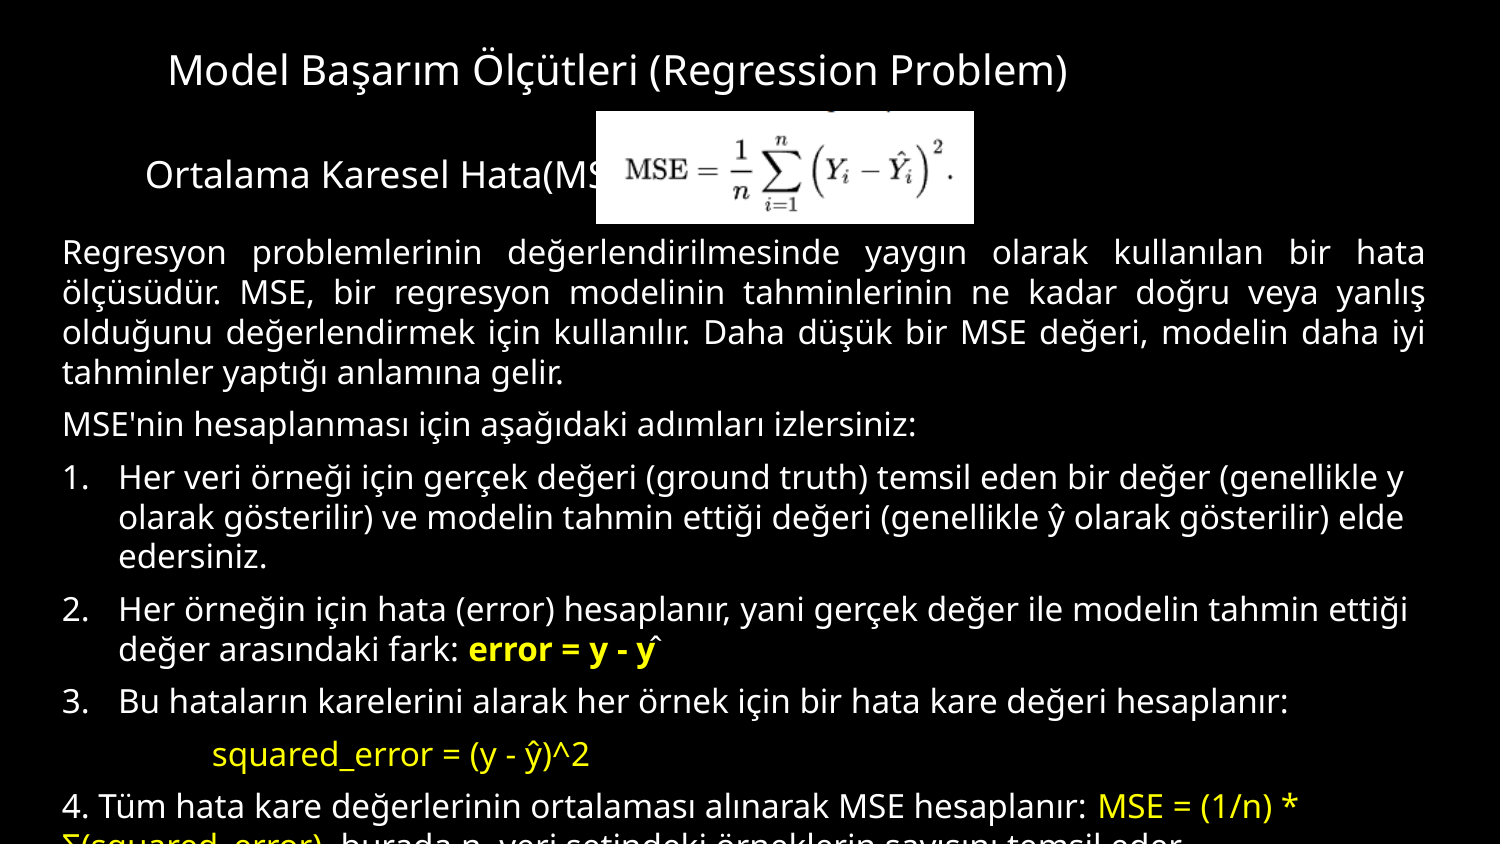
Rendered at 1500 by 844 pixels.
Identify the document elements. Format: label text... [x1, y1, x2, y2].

picture [596, 111, 974, 224]
text_box Ortalama Karesel Hata(MSE): [130, 143, 596, 204]
title Model Başarım Ölçütleri (Regression Problem) [152, 0, 1338, 144]
text_box Regresyon problemlerinin değerlendirilmesinde yaygın olarak kullanılan bir hata ölçüsüdür. MSE, bir regresyon modelinin tahminlerinin ne kadar doğru veya yanlış olduğunu değerlendirmek için kullanılır. Daha düşük bir MSE değeri, modelin daha iyi tahminler yaptığı anlamına gelir. MSE'nin hesaplanması için aşağıdaki adımları izlersiniz: Her veri örneği için gerçek değeri (ground truth) temsil eden bir değer (genellikle y olarak gösterilir) ve modelin tahmin ettiği değeri (genellikle ŷ olarak gösterilir) elde edersiniz. Her örneğin için hata (error) hesaplanır, yani gerçek değer ile modelin tahmin ettiği değer arasındaki fark: error = y - ŷ Bu hataların karelerini alarak her örnek için bir hata kare değeri hesaplanır: squared_error = (y - ŷ)^2 4. Tüm hata kare değerlerinin ortalaması alınarak MSE hesaplanır: MSE = (1/n) * Σ(squared_error), burada n, veri setindeki örneklerin sayısını temsil eder. [47, 223, 1443, 844]
